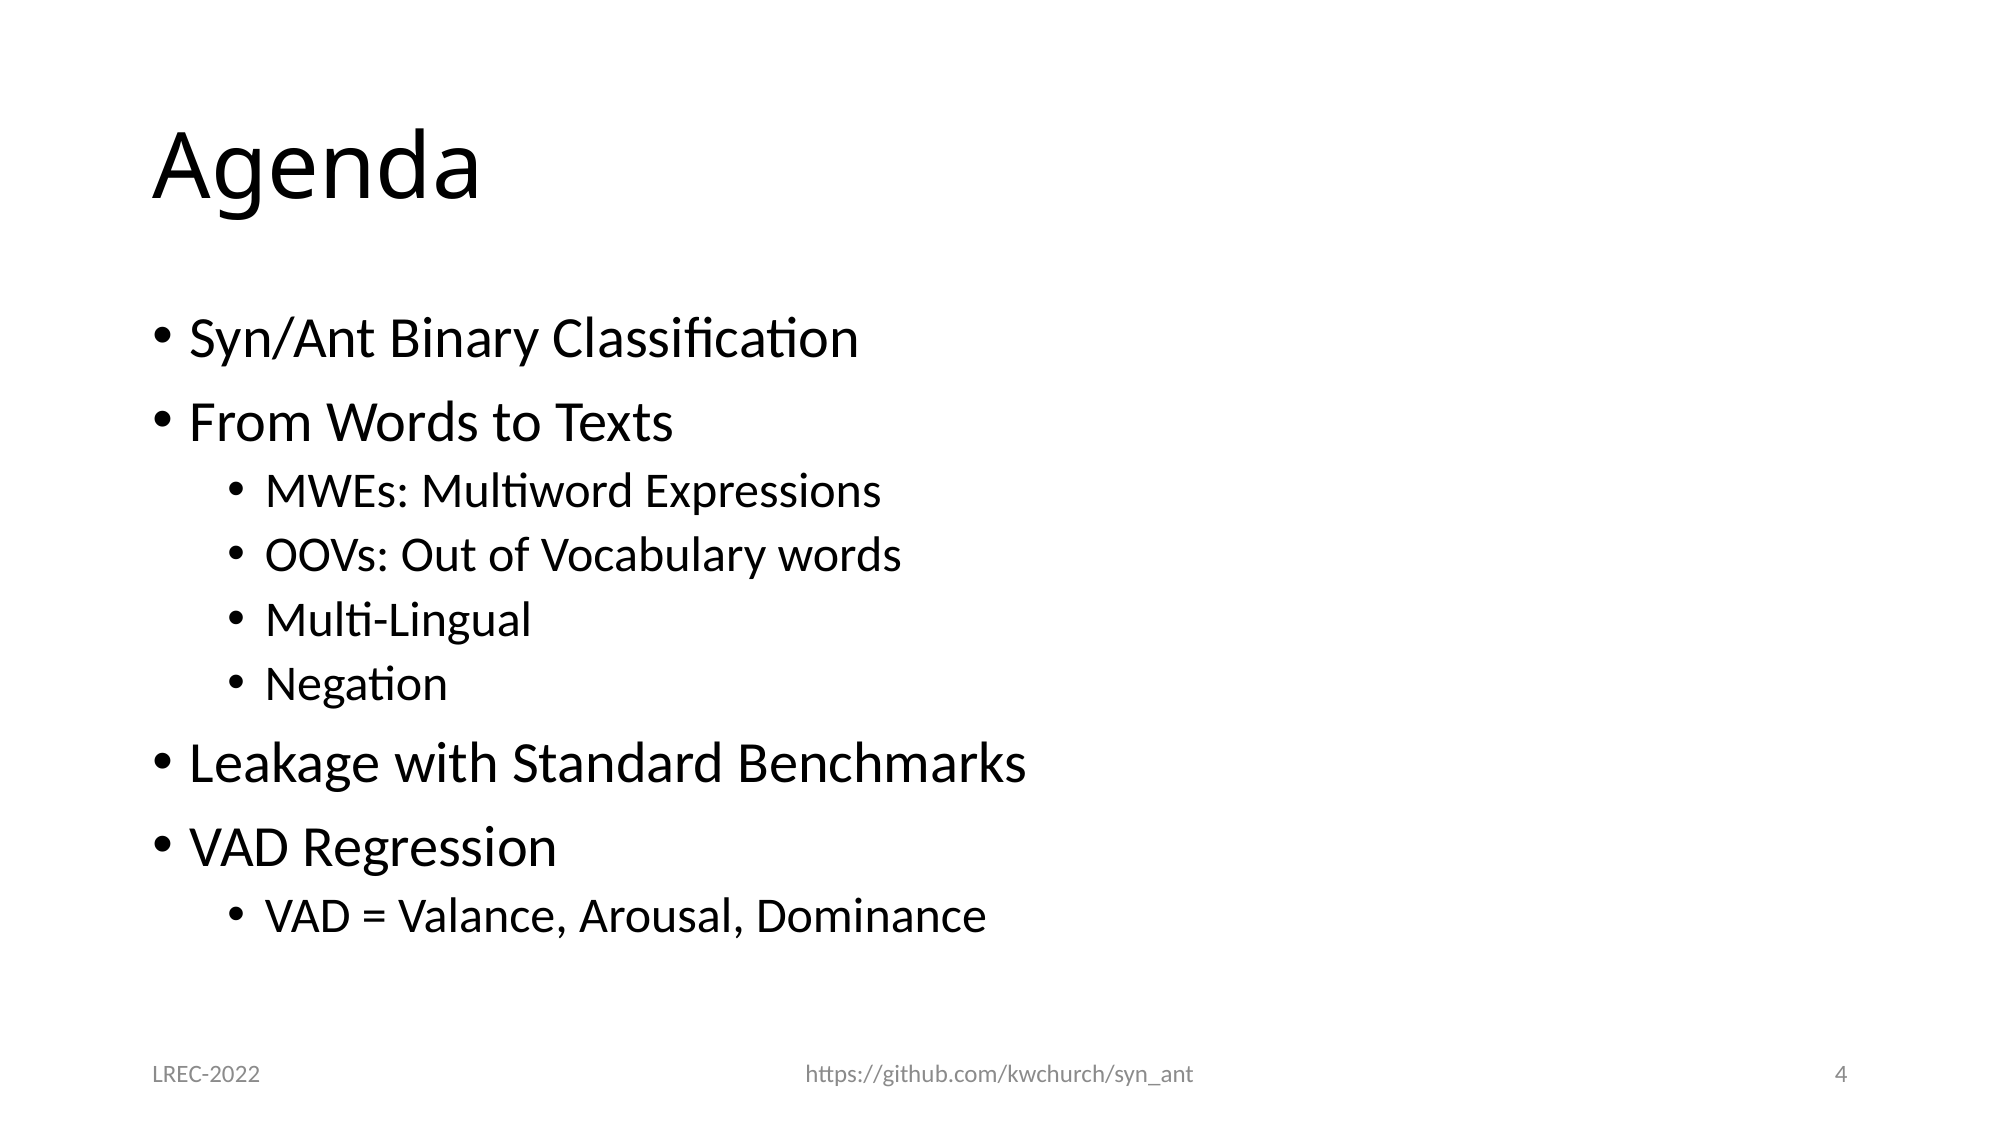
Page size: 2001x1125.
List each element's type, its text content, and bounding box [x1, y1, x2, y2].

slide_number LREC-2022 [137, 1042, 588, 1103]
footer https://github.com/kwchurch/syn_ant [662, 1042, 1338, 1103]
title Agenda [137, 59, 1863, 278]
list Syn/Ant Binary Classification From Words to Texts MWEs: Multiword Expressions OOVs: Out of Vocabulary words Multi-Lingual Negation Leakage with Standard Benchmarks VAD Regression VAD = Valance, Arousal, Dominance [137, 299, 1863, 1014]
slide_number 4 [1412, 1042, 1863, 1103]
